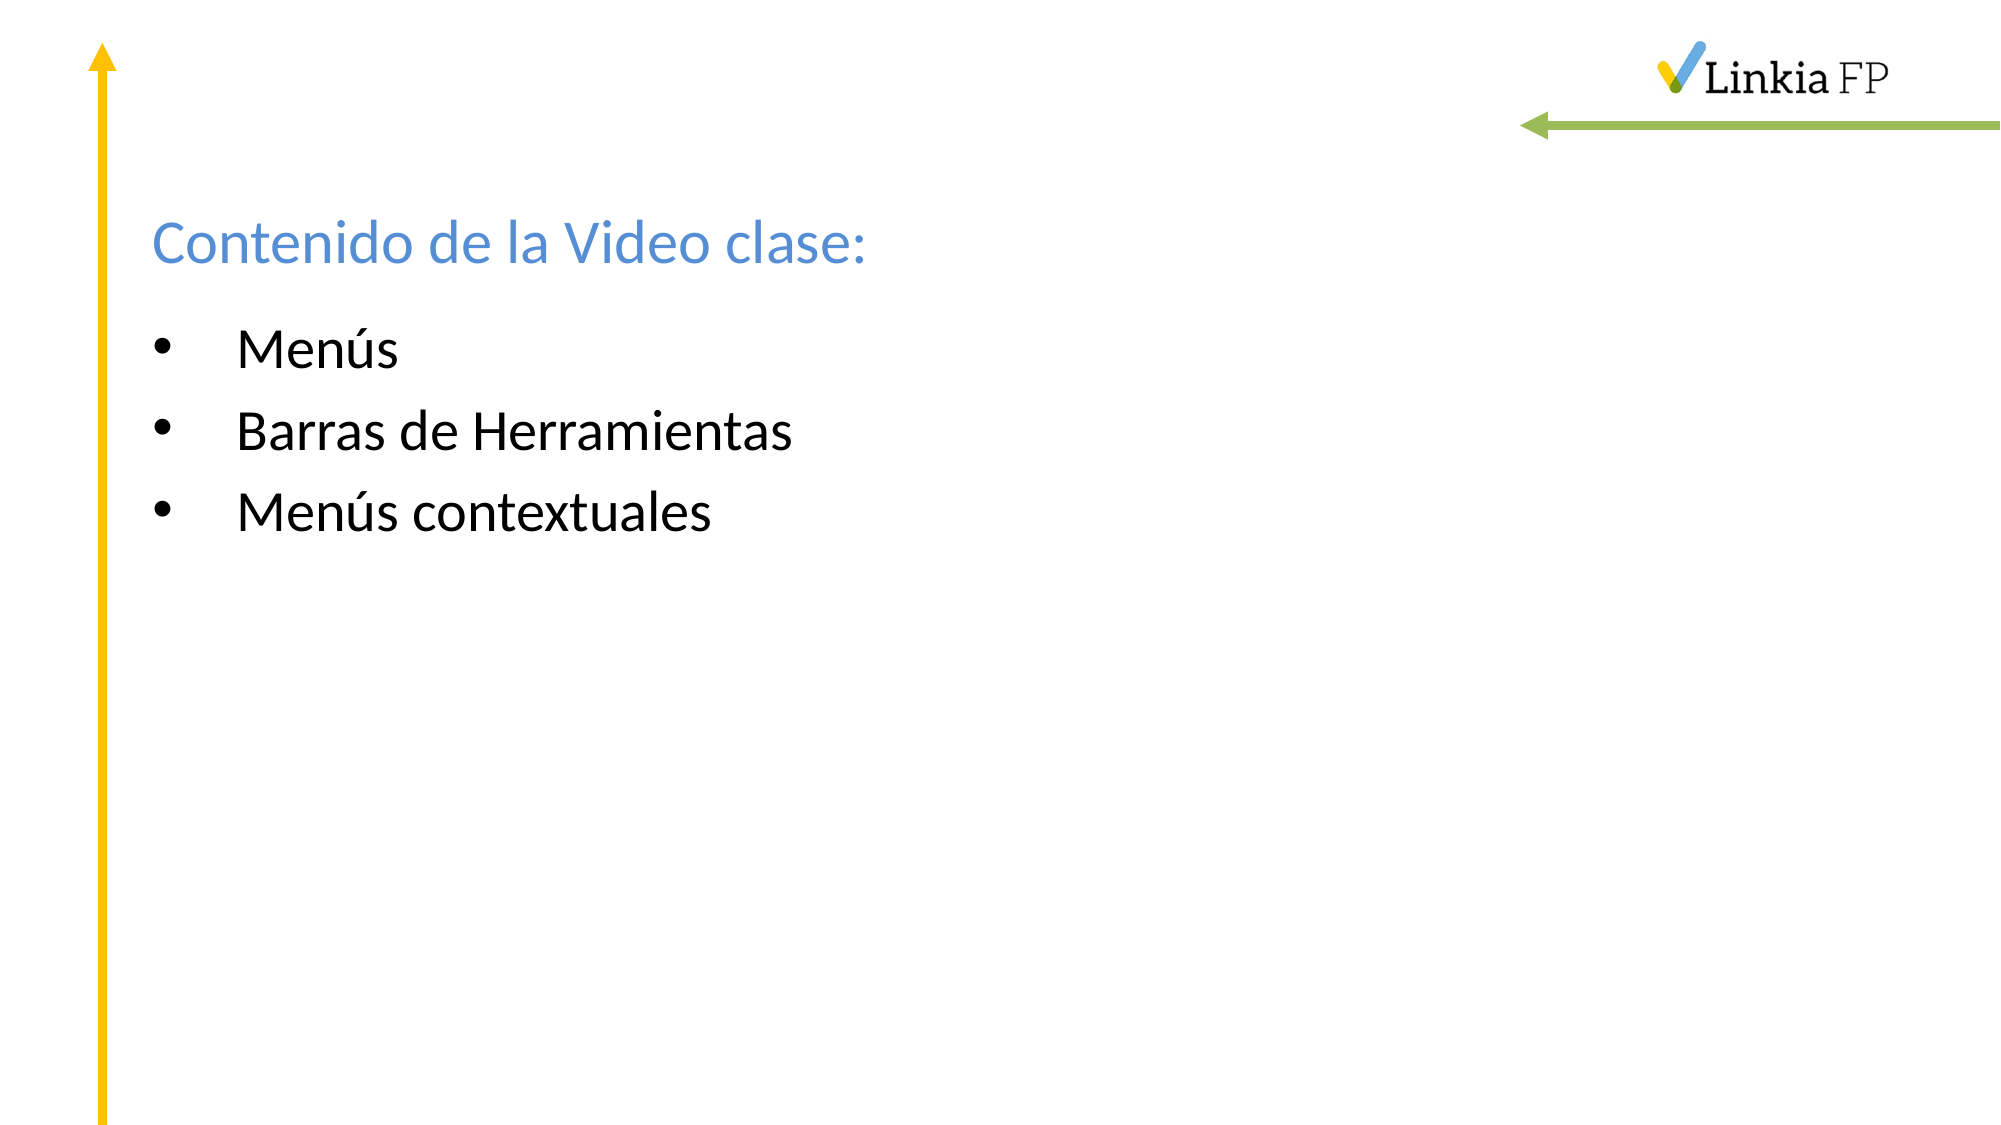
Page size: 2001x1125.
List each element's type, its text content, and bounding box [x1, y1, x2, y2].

list Menús Barras de Herramientas Menús contextuales [137, 302, 1945, 669]
title Contenido de la Video clase: [137, 174, 1945, 302]
picture [1649, 39, 1900, 95]
